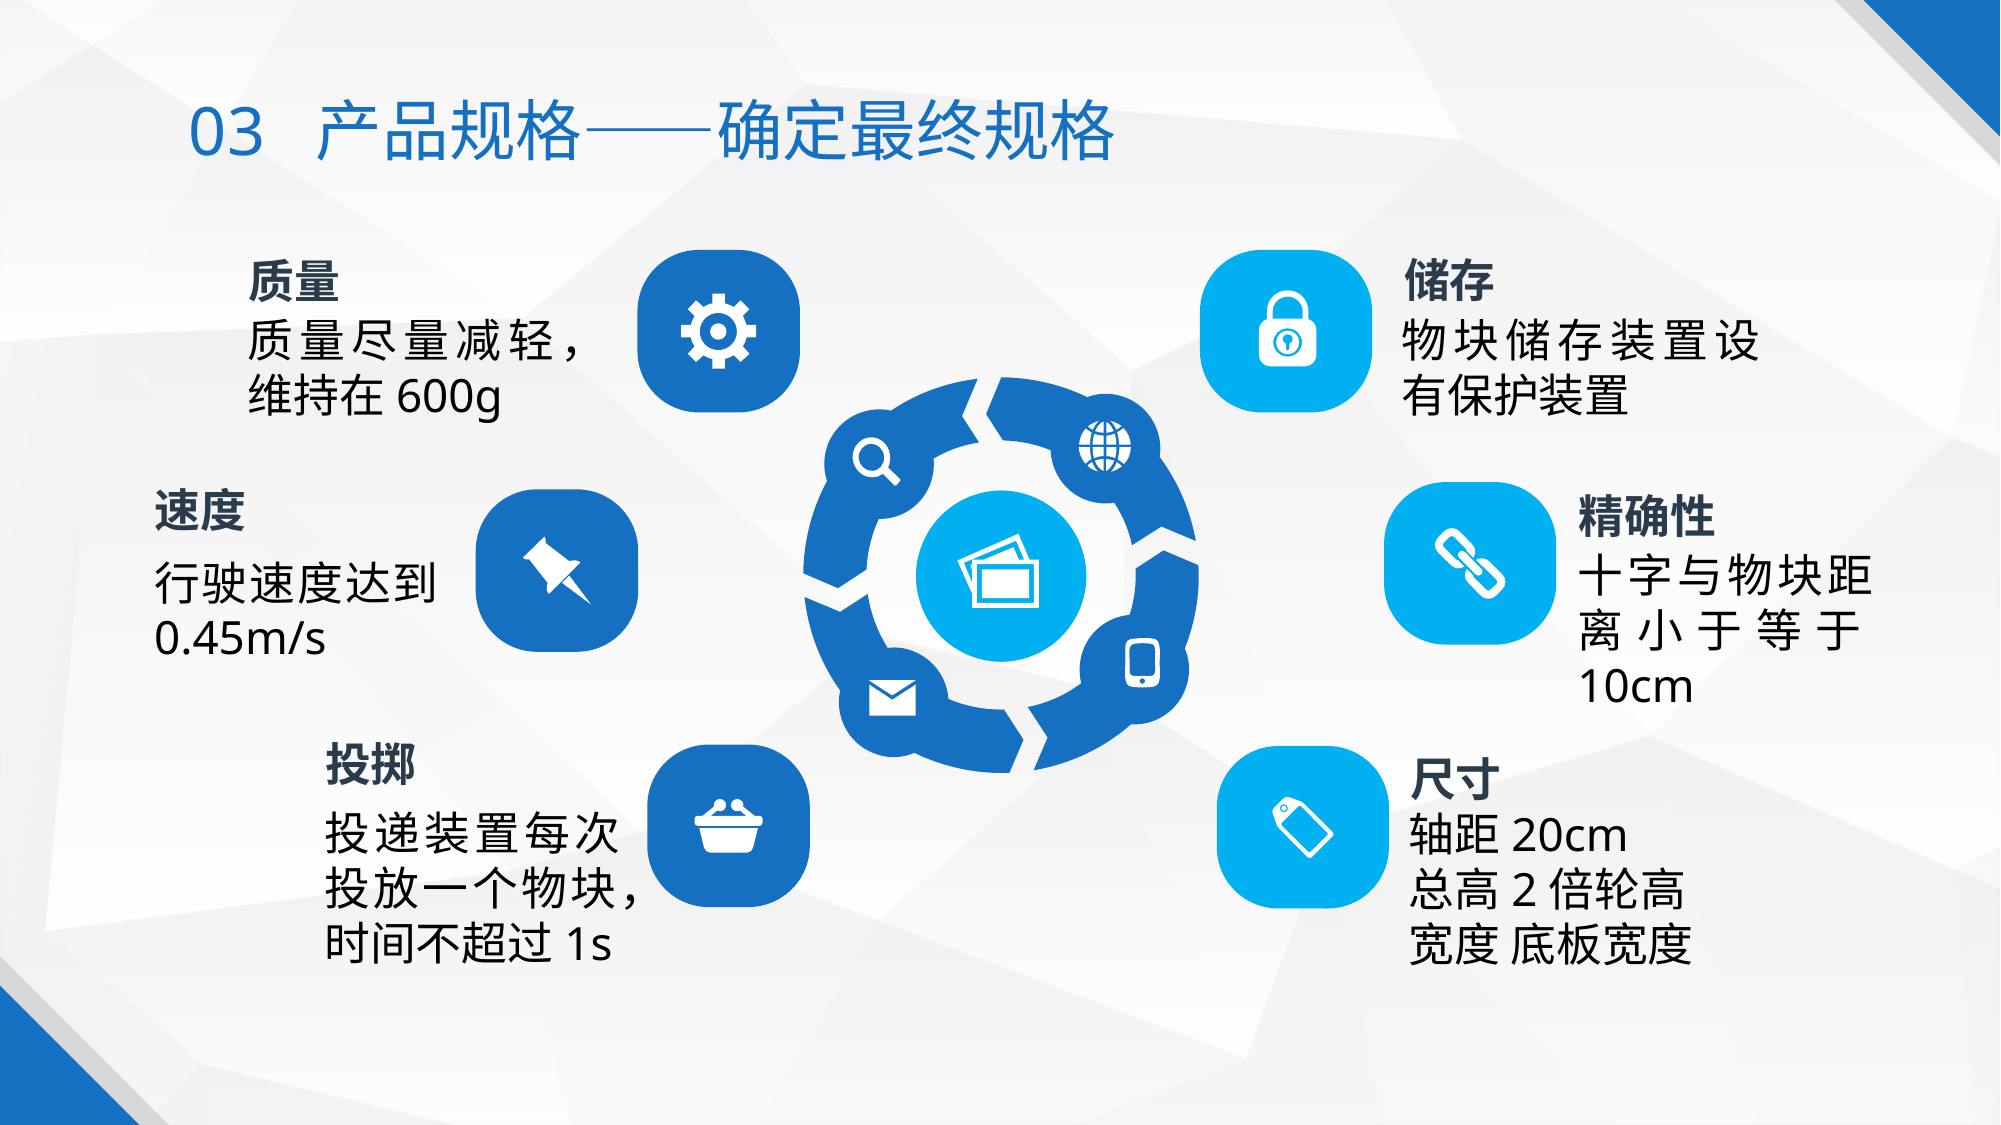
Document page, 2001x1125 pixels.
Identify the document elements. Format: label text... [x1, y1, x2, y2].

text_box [1216, 743, 1720, 981]
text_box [232, 245, 800, 431]
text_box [139, 474, 639, 674]
picture [0, 0, 2000, 1125]
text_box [1834, 0, 2000, 166]
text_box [309, 728, 810, 979]
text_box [1384, 480, 1888, 722]
text_box 03 产品规格——确定最终规格 [54, 81, 1251, 177]
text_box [803, 377, 1201, 775]
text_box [1199, 244, 1775, 431]
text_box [0, 956, 169, 1125]
